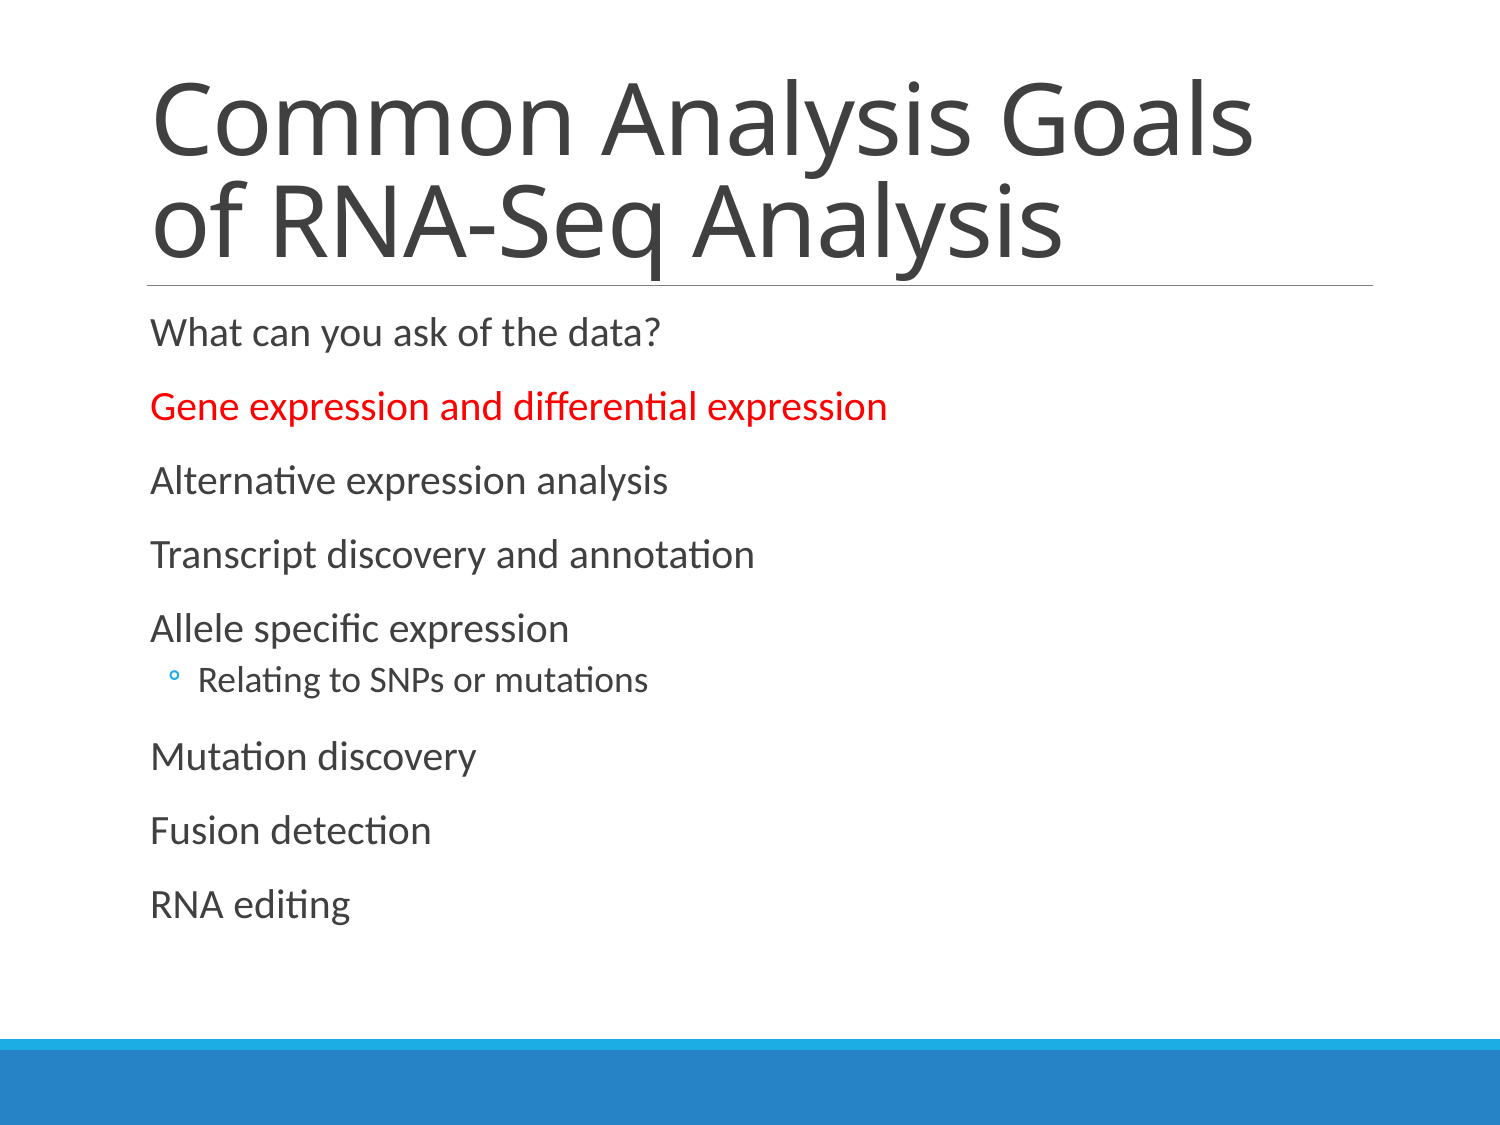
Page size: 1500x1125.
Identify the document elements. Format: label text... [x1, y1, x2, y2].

list What can you ask of the data? Gene expression and differential expression Alternative expression analysis Transcript discovery and annotation Allele specific expression Relating to SNPs or mutations Mutation discovery Fusion detection RNA editing [135, 302, 1373, 963]
title Common Analysis Goals of RNA-Seq Analysis [135, 47, 1373, 285]
